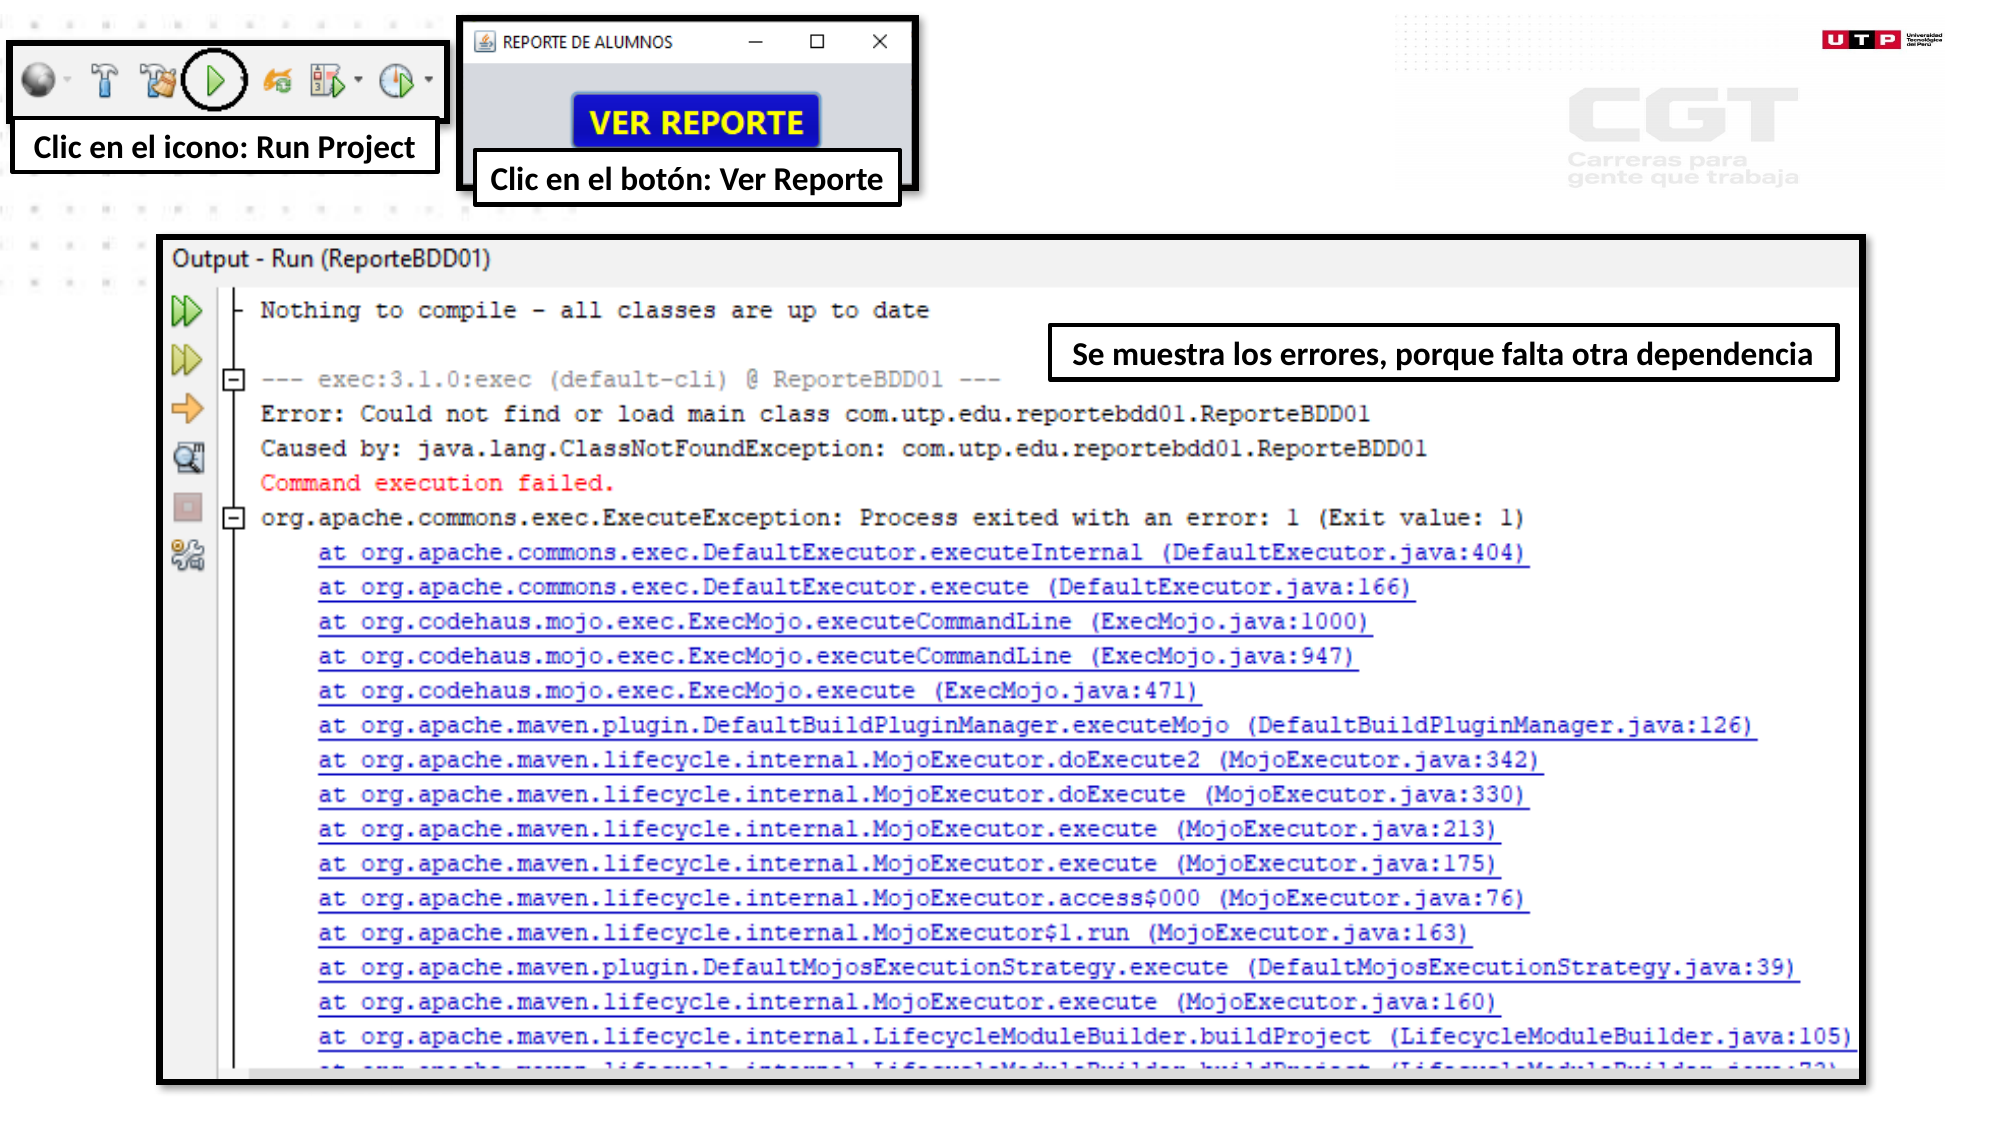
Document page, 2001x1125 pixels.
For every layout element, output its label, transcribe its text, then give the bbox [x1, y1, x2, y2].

text_box Clic en el icono: Run Project [10, 124, 440, 174]
picture [151, 1067, 471, 1102]
picture [162, 239, 1860, 1080]
picture [0, 14, 588, 625]
picture [462, 20, 913, 185]
text_box Clic en el botón: Ver Reporte [473, 193, 902, 207]
picture [1395, 14, 1945, 190]
